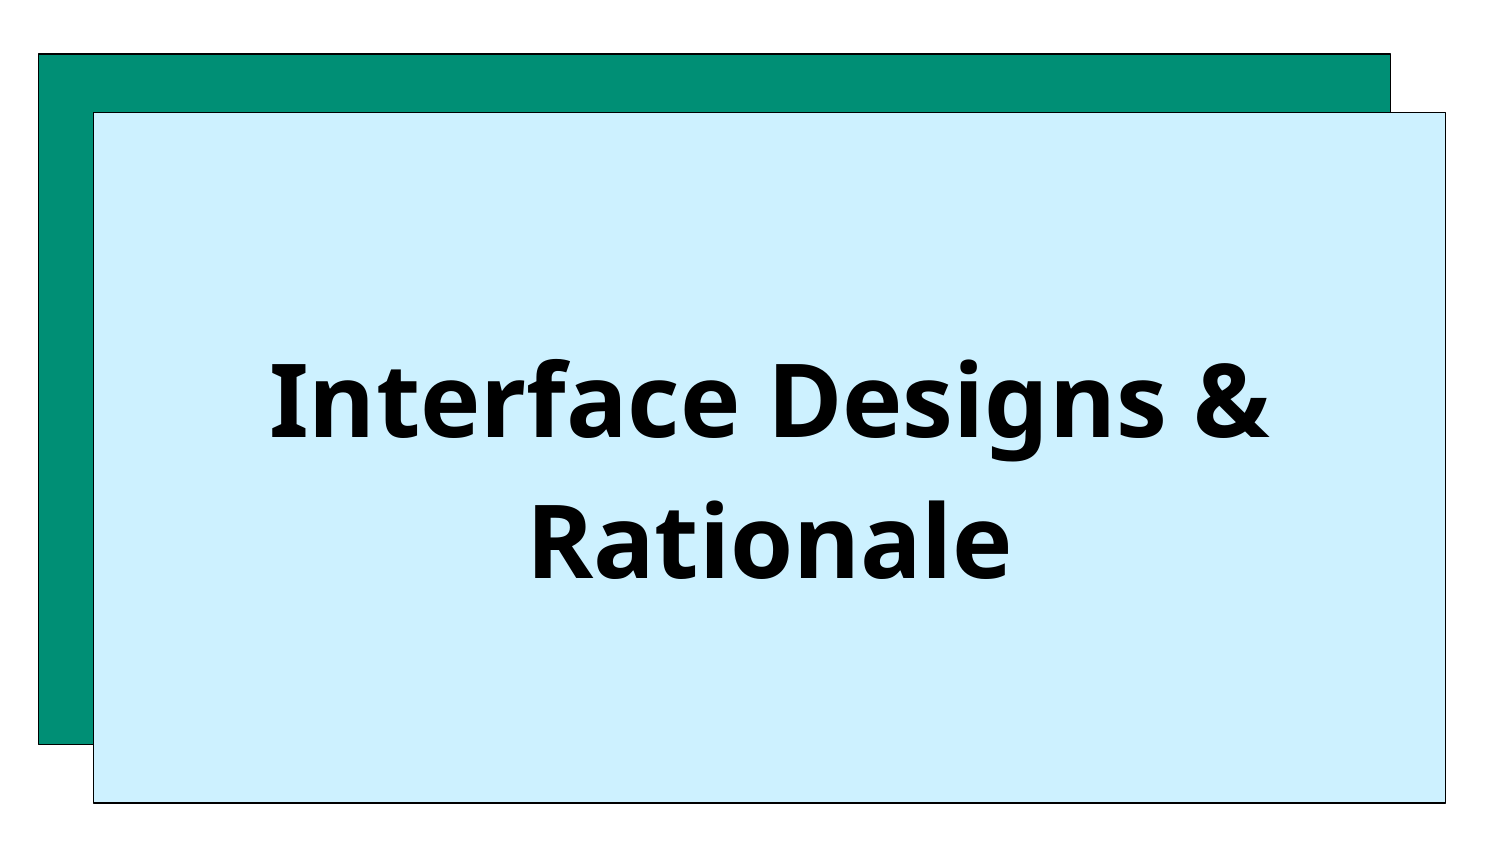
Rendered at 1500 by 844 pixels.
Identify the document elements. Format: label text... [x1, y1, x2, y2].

text_box Additional Needfinding [38, 54, 1391, 745]
text_box Interface Designs & Rationale [93, 112, 1446, 803]
